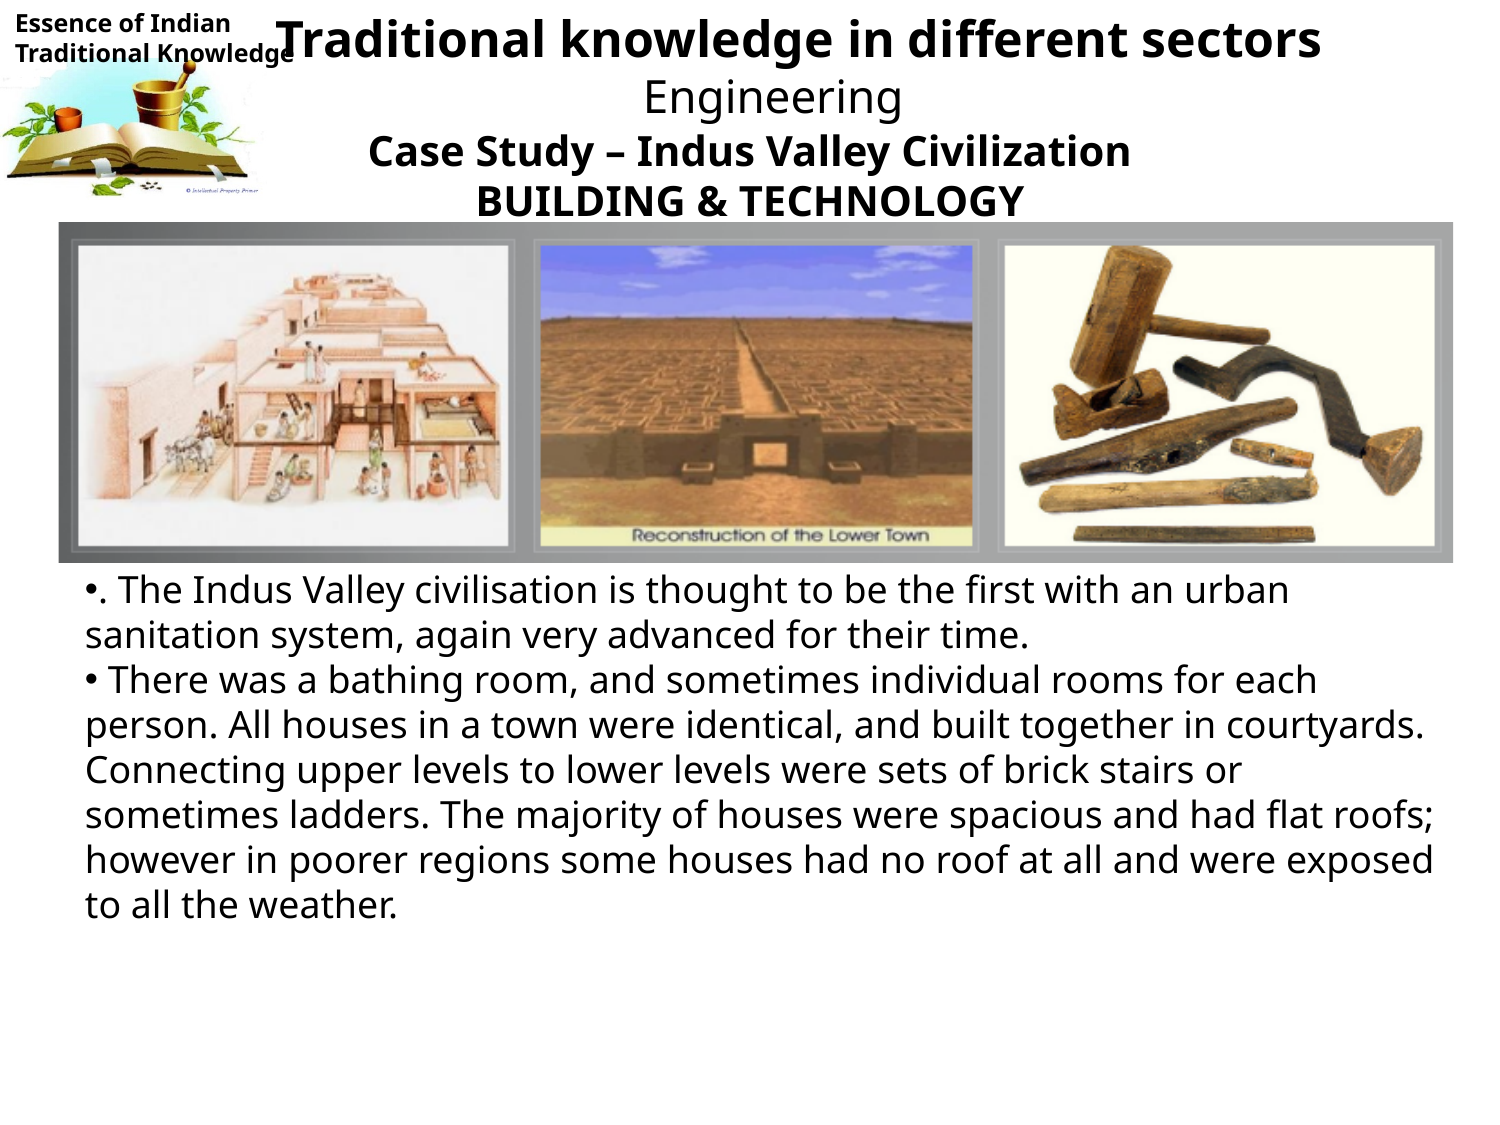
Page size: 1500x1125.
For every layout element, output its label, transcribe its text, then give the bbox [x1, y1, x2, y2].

picture [0, 58, 267, 200]
text_box Case Study – Indus Valley Civilization BUILDING & TECHNOLOGY [0, 117, 1500, 282]
text_box Traditional knowledge in different sectors Engineering [58, 0, 1500, 117]
text_box . The Indus Valley civilisation is thought to be the first with an urban sanitation system, again very advanced for their time. There was a bathing room, and sometimes individual rooms for each person. All houses in a town were identical, and built together in courtyards. Connecting upper levels to lower levels were sets of brick stairs or sometimes ladders. The majority of houses were spacious and had flat roofs; however in poorer regions some houses had no roof at all and were exposed to all the weather. [70, 569, 1454, 934]
picture [58, 222, 1454, 563]
text_box Essence of Indian Traditional Knowledge [0, 0, 58, 56]
